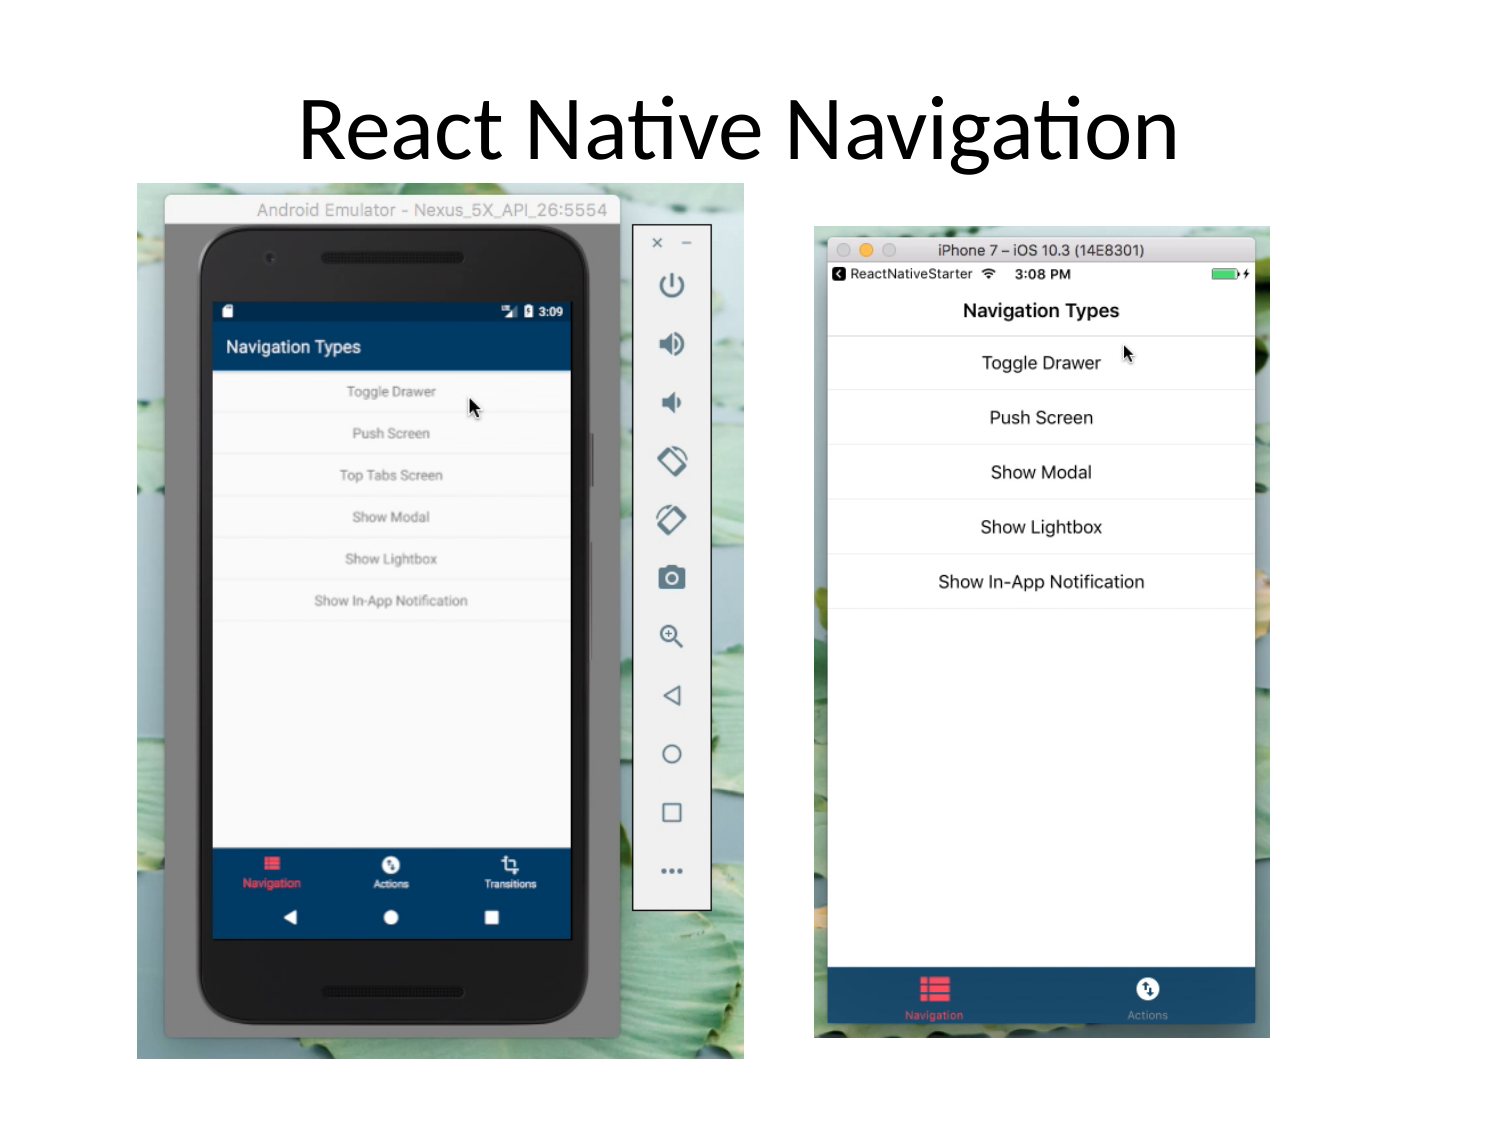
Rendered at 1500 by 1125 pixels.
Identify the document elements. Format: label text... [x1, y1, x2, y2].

title React Native Navigation [75, 45, 1425, 202]
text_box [813, 225, 1271, 1039]
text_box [136, 182, 746, 1061]
